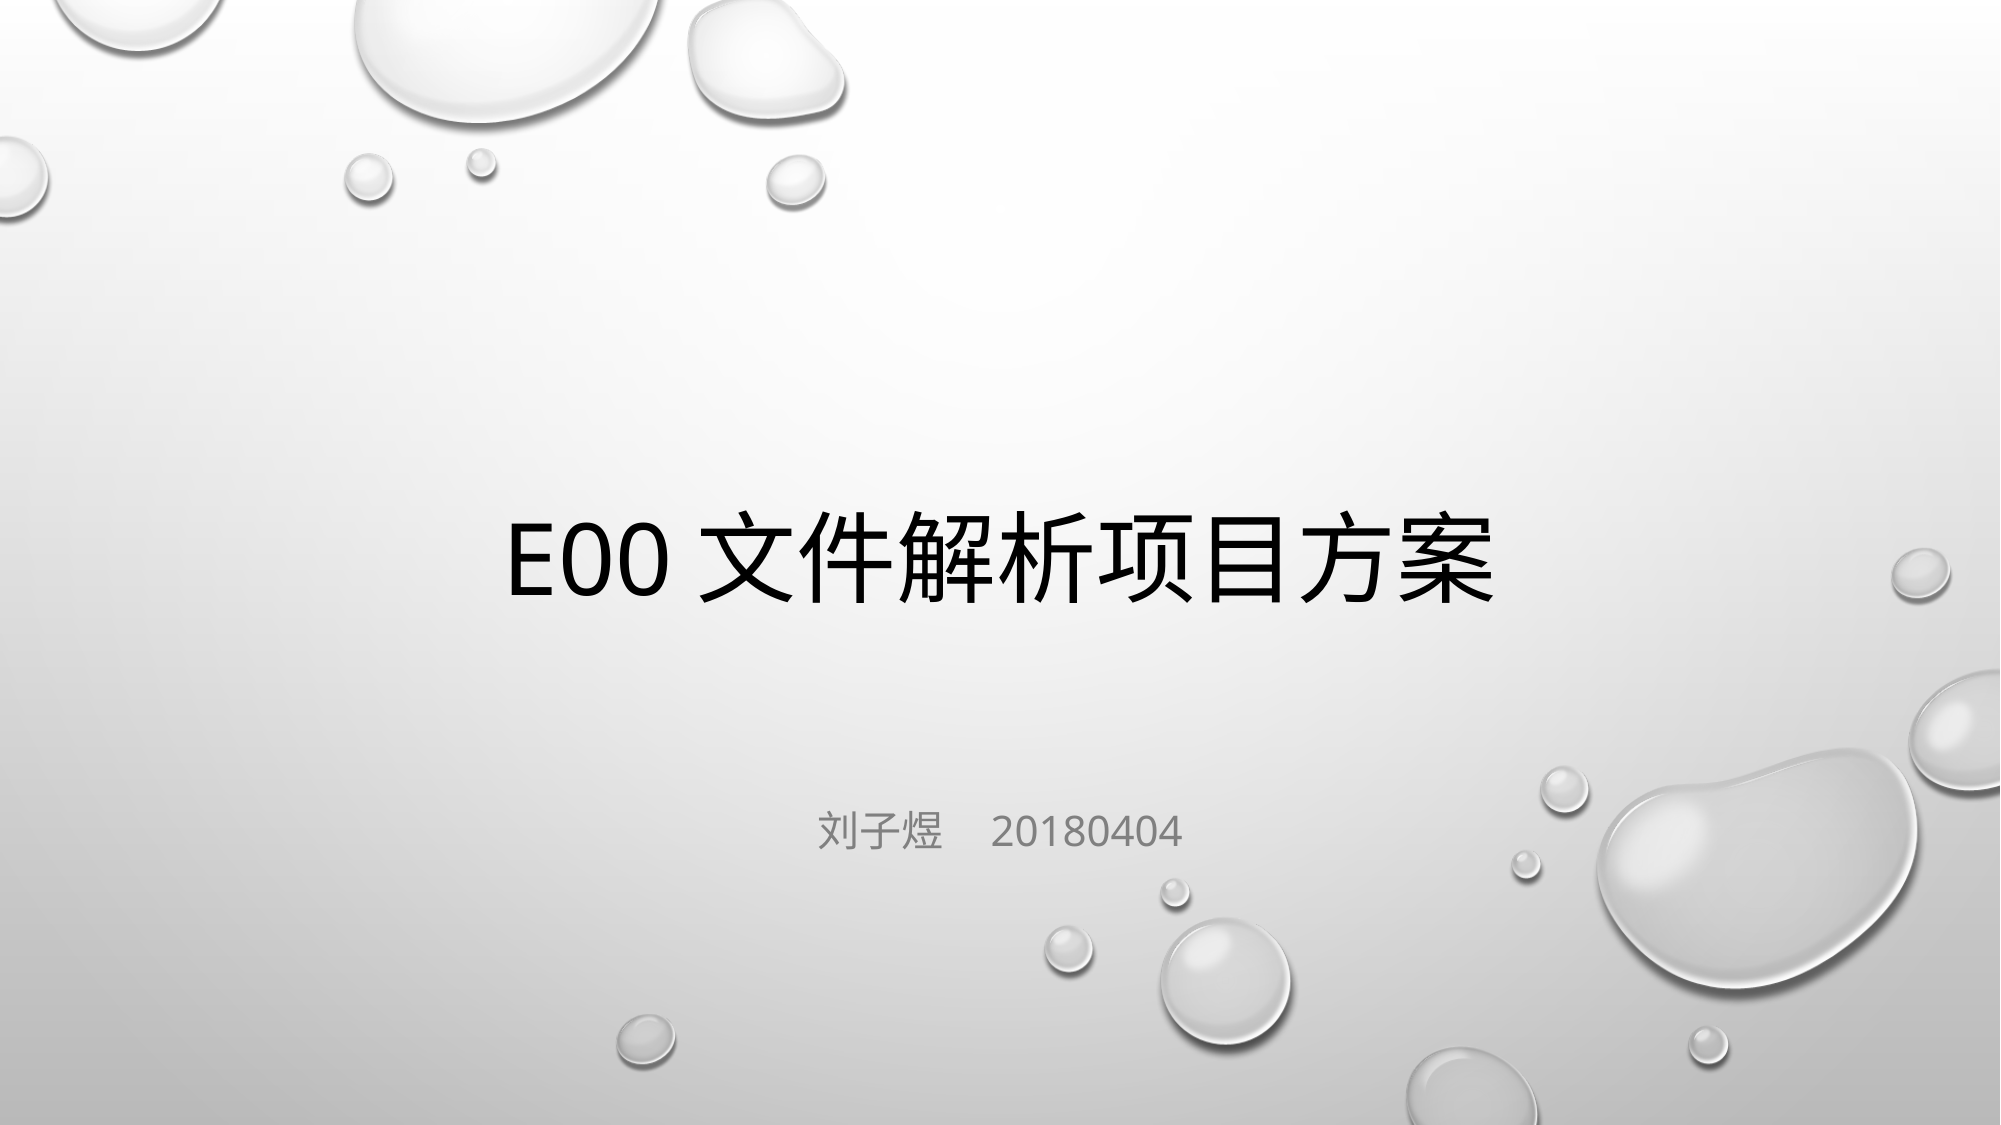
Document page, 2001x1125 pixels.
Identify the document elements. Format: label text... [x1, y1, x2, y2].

picture [0, 0, 2000, 1125]
title E00文件解析项目方案 [287, 213, 1713, 625]
subtitle 刘子煜 20180404 [287, 637, 1713, 863]
